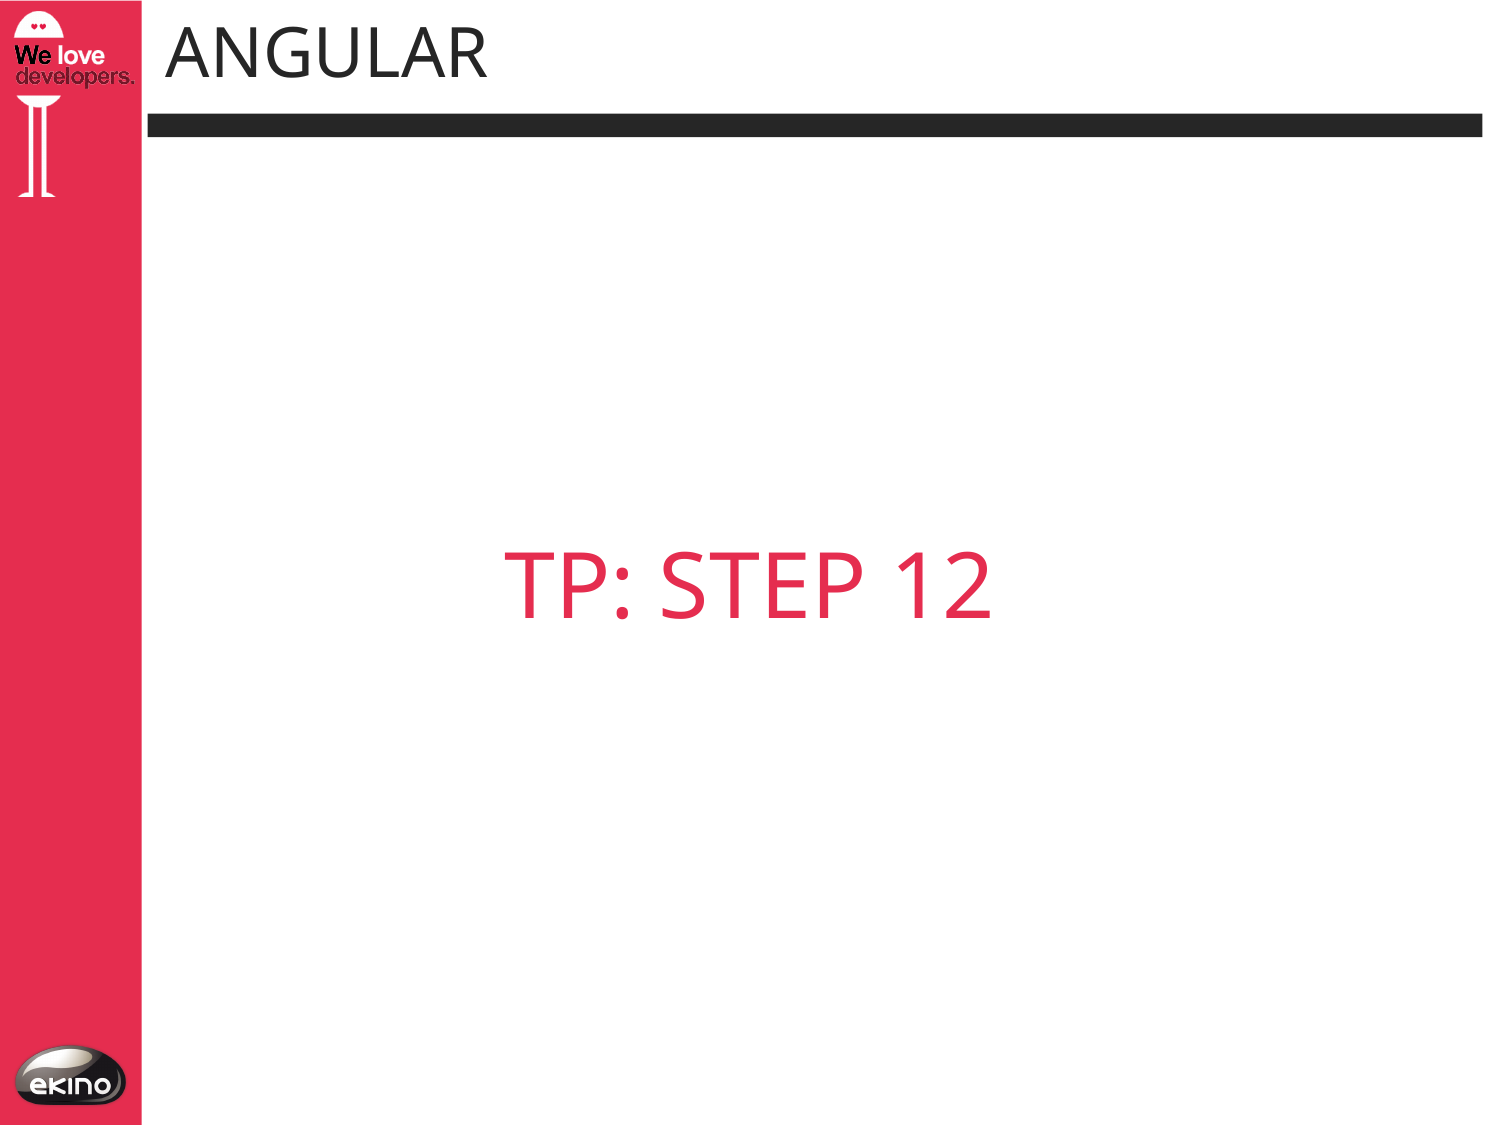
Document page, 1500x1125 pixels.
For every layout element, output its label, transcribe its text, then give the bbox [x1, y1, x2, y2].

list TP: STEP 12 [354, 436, 1146, 728]
picture [6, 1, 136, 197]
picture [11, 1041, 130, 1109]
title angular [151, 0, 1483, 99]
